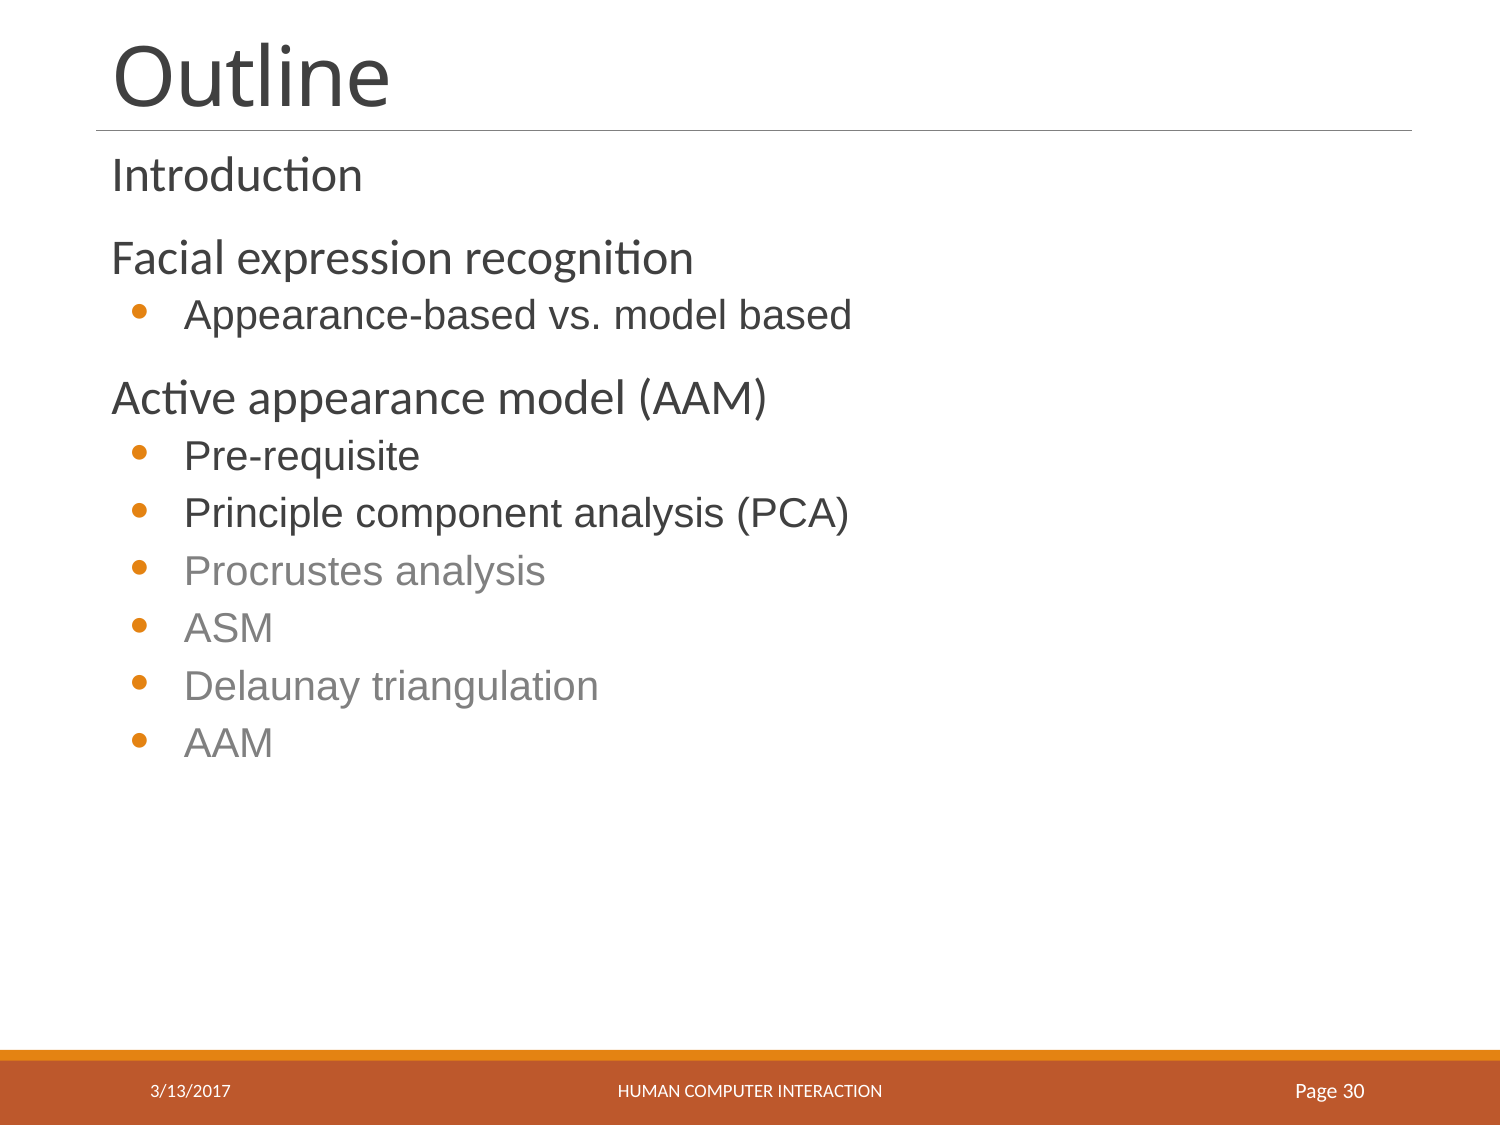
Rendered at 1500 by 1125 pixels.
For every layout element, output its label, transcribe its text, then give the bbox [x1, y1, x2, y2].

footer HUMAN COMPUTER INTERACTION [453, 1059, 1047, 1120]
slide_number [135, 1059, 440, 1120]
slide_number Page 30 [1218, 1059, 1380, 1120]
title Outline [96, 19, 1413, 131]
list Introduction Facial expression recognition Appearance-based vs. model based Active appearance model (AAM) Pre-requisite Principle component analysis (PCA) Procrustes analysis ASM Delaunay triangulation AAM [96, 140, 1413, 1034]
